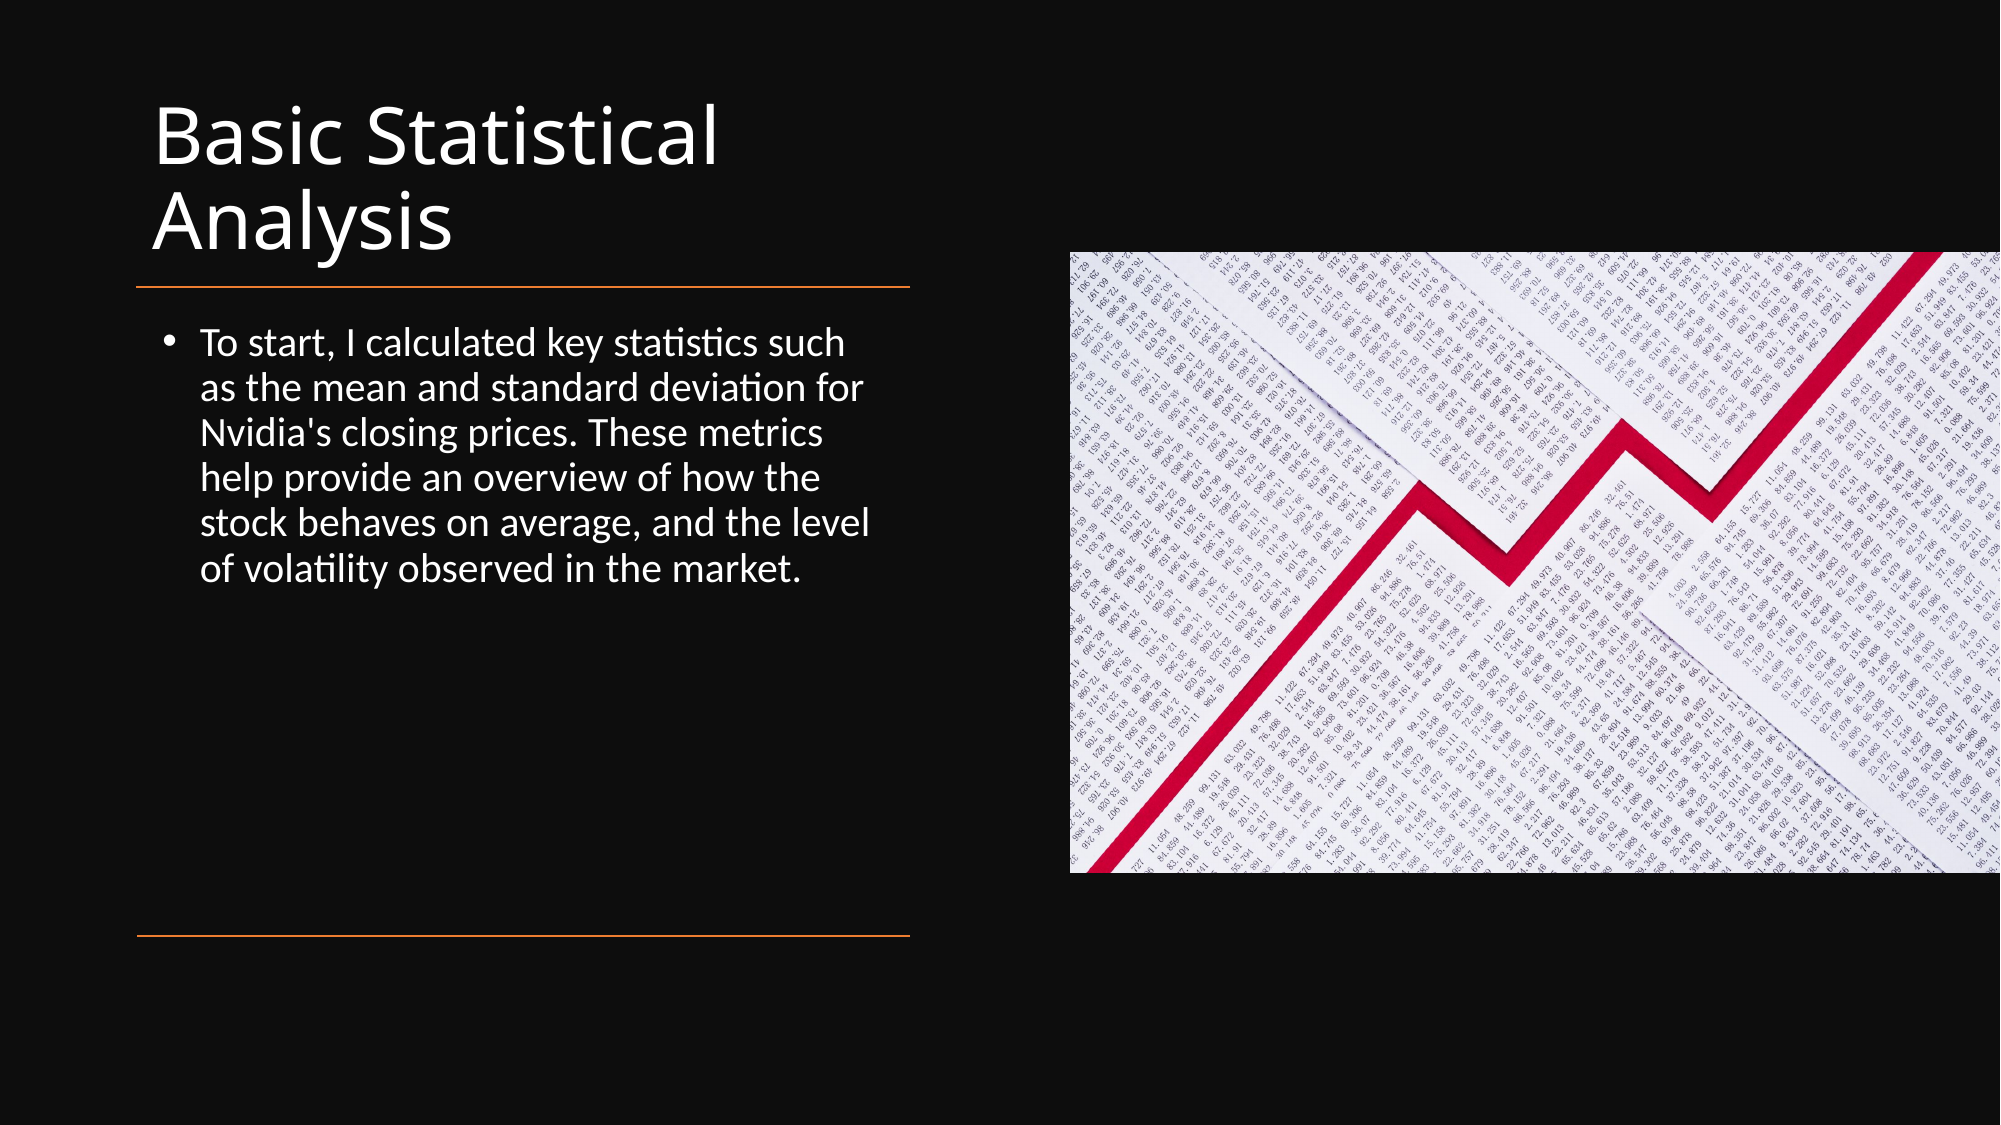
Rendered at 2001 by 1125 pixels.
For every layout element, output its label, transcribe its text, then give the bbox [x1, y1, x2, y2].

text_box [0, 0, 2000, 1125]
picture [1070, 252, 2000, 873]
list To start, I calculated key statistics such as the mean and standard deviation for Nvidia's closing prices. These metrics help provide an overview of how the stock behaves on average, and the level of volatility observed in the market. [147, 313, 900, 912]
title Basic Statistical Analysis [137, 73, 910, 275]
